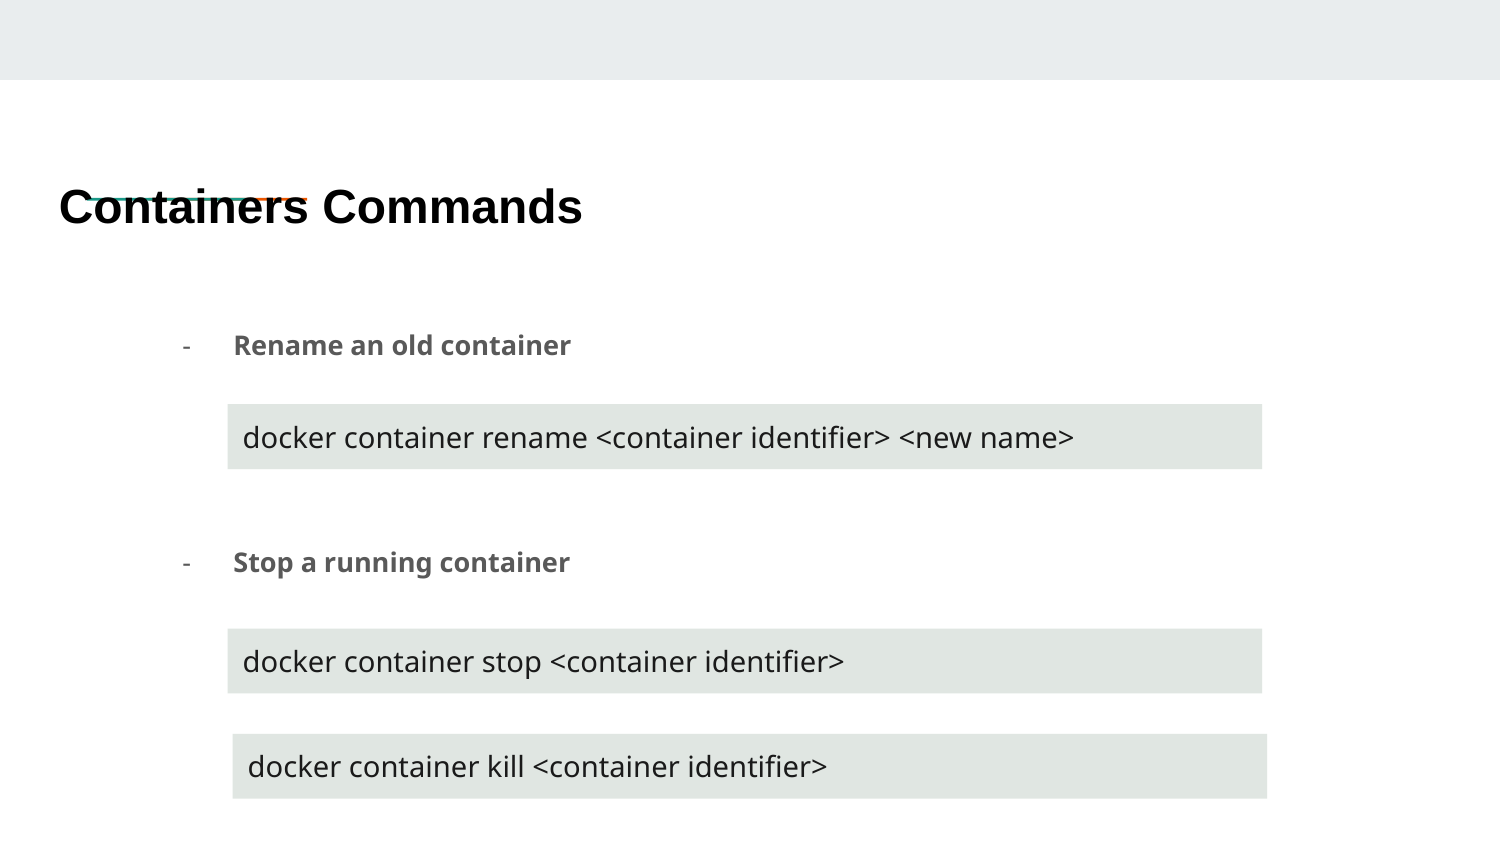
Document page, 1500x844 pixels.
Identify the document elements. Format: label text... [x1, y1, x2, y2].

text_box Rename an old container [143, 308, 997, 377]
text_box docker container kill <container identifier> [232, 733, 1268, 799]
title Containers Commands [43, 152, 614, 319]
text_box docker container stop <container identifier> [227, 628, 1263, 694]
text_box Stop a running container [143, 525, 997, 594]
text_box docker container rename <container identifier> <new name> [227, 404, 1263, 470]
